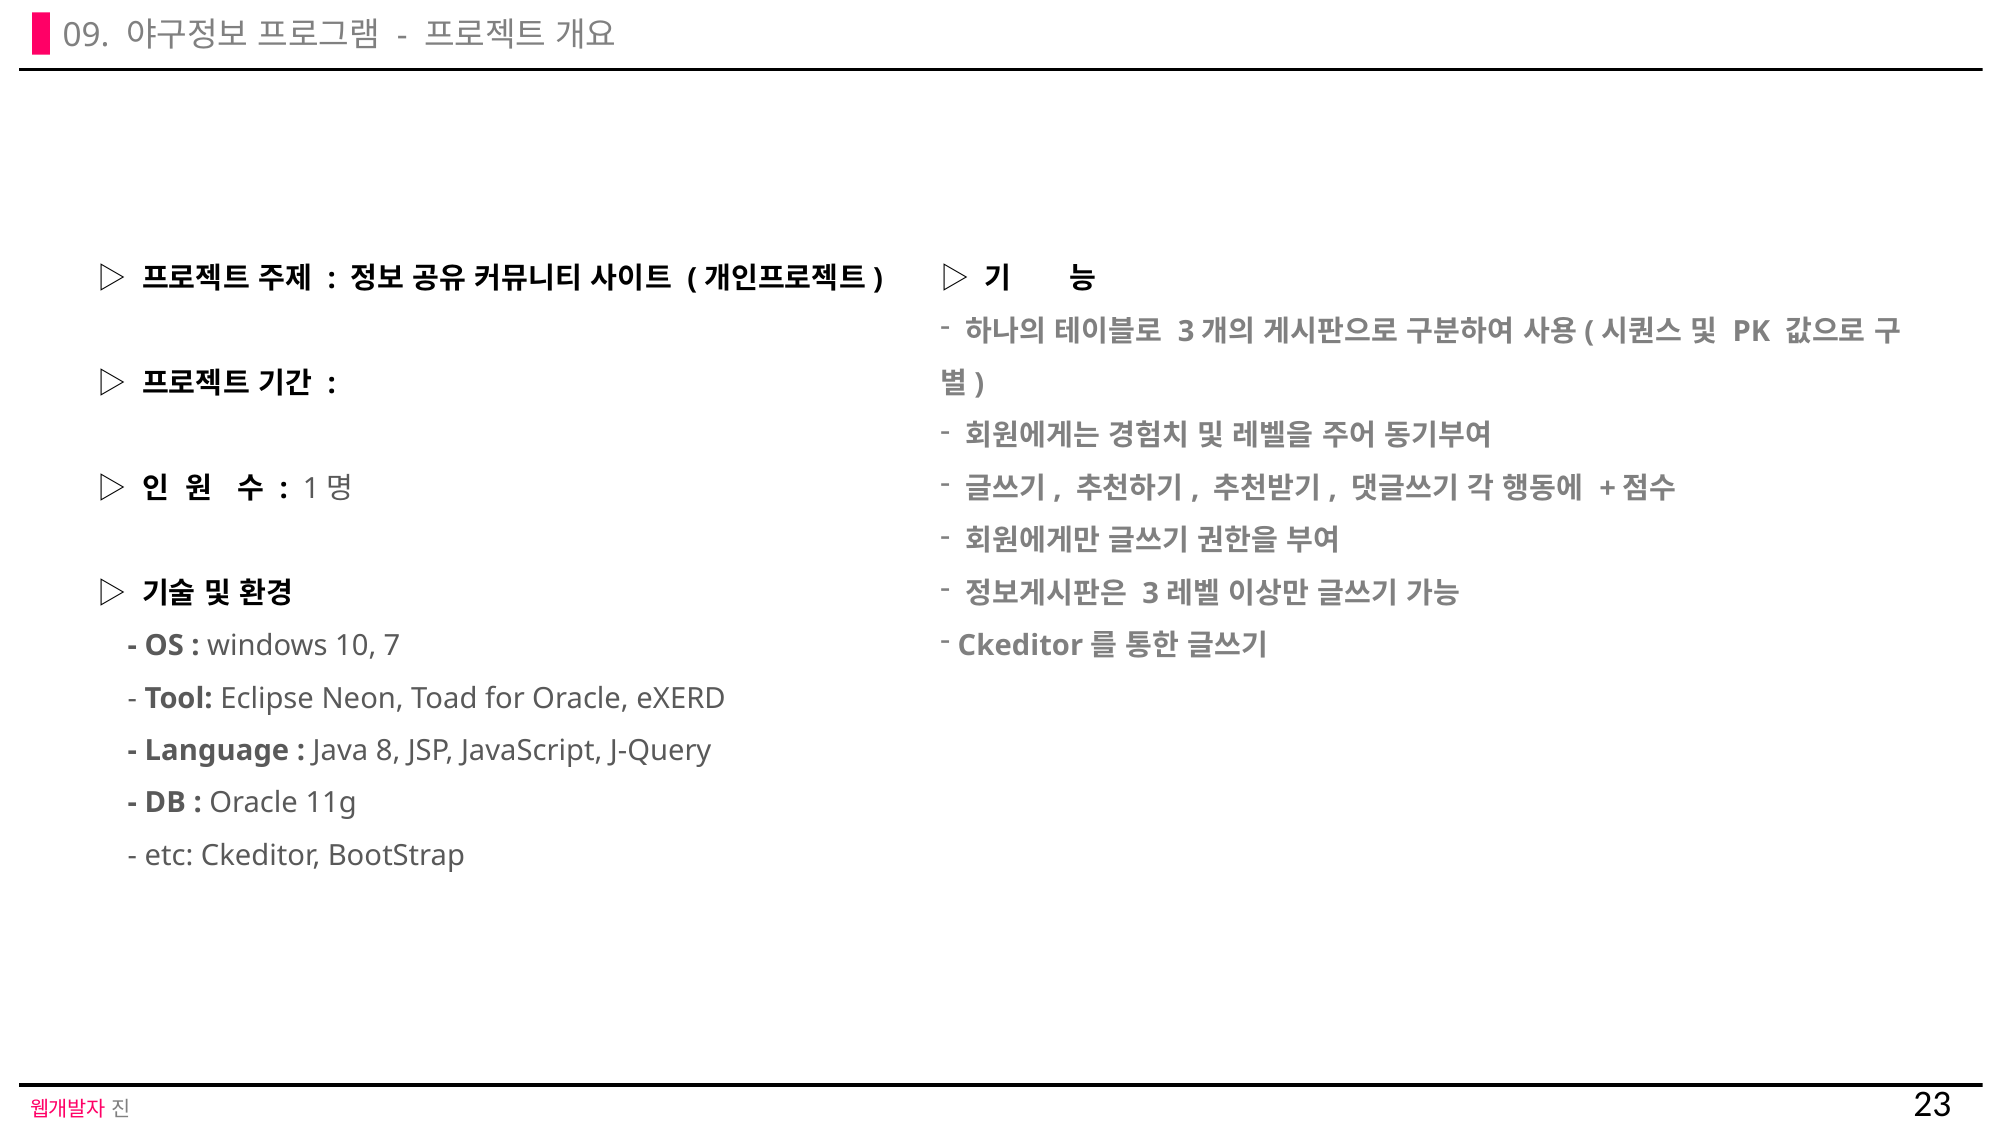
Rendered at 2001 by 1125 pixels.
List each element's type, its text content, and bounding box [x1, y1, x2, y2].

text_box ▷ 프로젝트 주제 : 정보 공유 커뮤니티 사이트 (개인프로젝트) ▷ 프로젝트 기간 : ▷ 인 원 수 : 1명 ▷ 기술 및 환경 - OS : windows 10, 7 - Tool: Eclipse Neon, Toad for Oracle, eXERD - Language : Java 8, JSP, JavaScript, J-Query - DB : Oracle 11g - etc: Ckeditor, BootStrap [82, 234, 1005, 879]
text_box 09. 야구정보 프로그램 - 프로젝트 개요 [48, 10, 721, 63]
text_box ▷ 기 능 하나의 테이블로 3개의 게시판으로 구분하여 사용(시퀀스 및 PK 값으로 구별) 회원에게는 경험치 및 레벨을 주어 동기부여 글쓰기, 추천하기, 추천받기, 댓글쓰기 각 행동에 +점수 회원에게만 글쓰기 권한을 부여 정보게시판은 3레벨 이상만 글쓰기 가능 Ckeditor를 통한 글쓰기 [925, 234, 1950, 669]
text_box 23 [1898, 1071, 2000, 1125]
